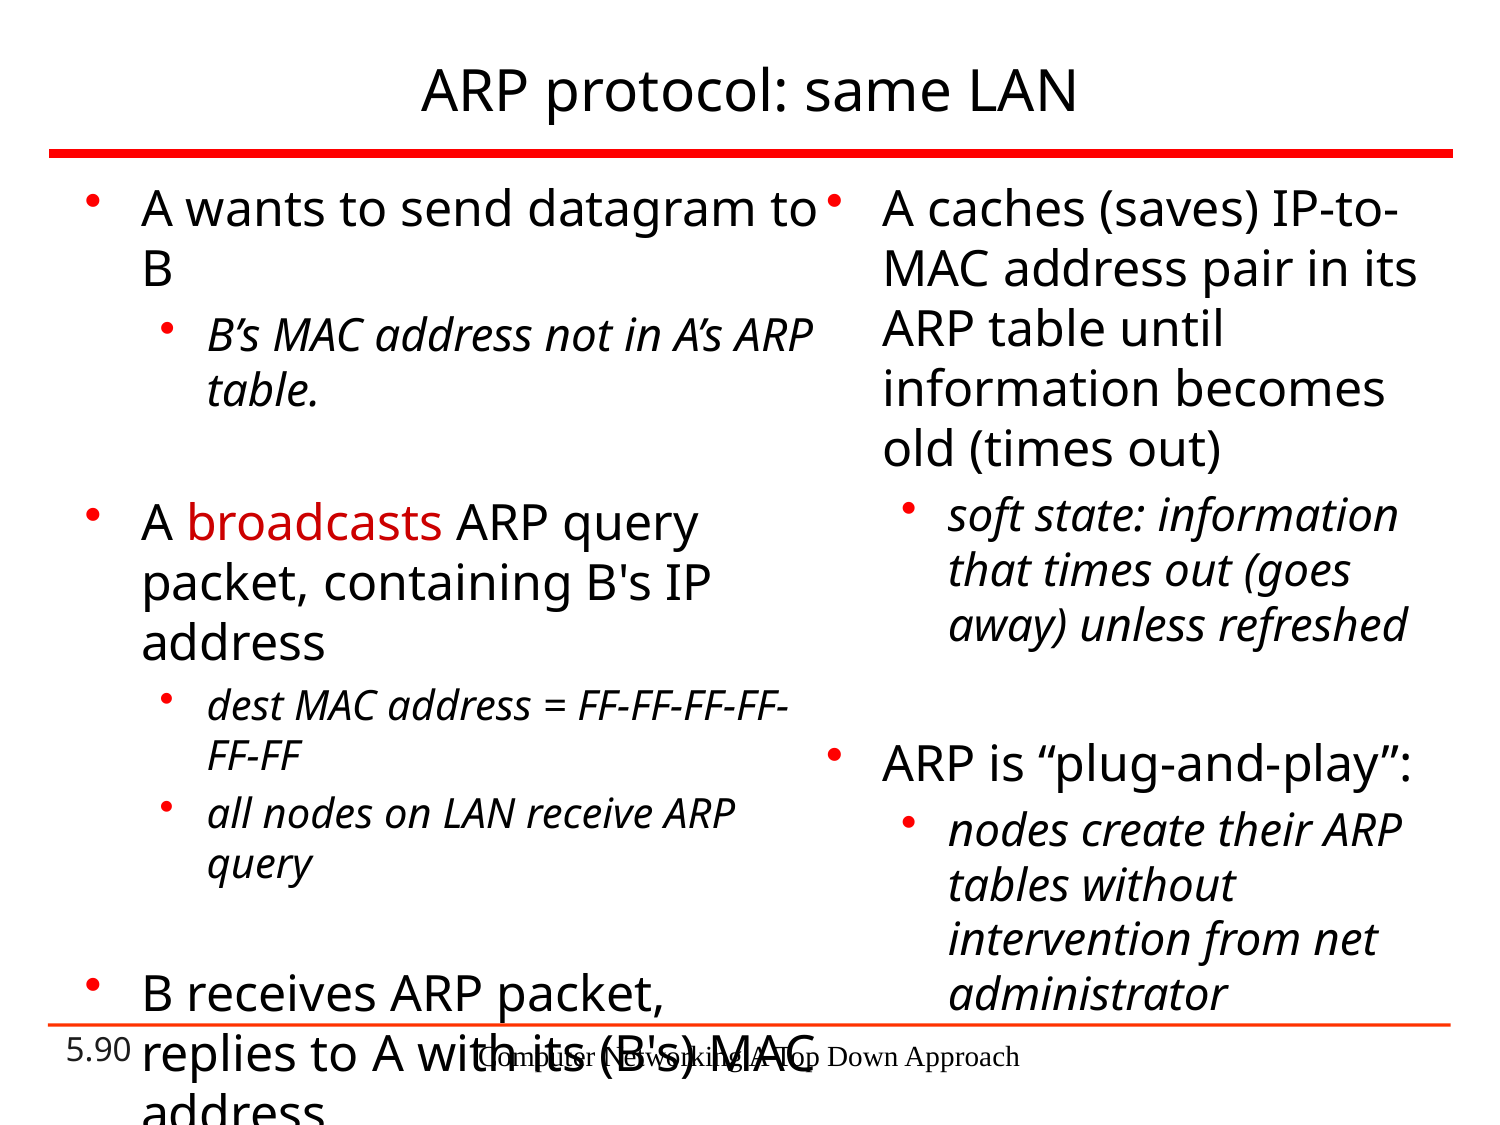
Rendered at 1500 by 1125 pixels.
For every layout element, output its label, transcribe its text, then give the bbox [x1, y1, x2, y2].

list A wants to send datagram to B B’s MAC address not in A’s ARP table. A broadcasts ARP query packet, containing B's IP address dest MAC address = FF-FF-FF-FF-FF-FF all nodes on LAN receive ARP query B receives ARP packet, replies to A with its (B's) MAC address frame sent to A’s MAC address (unicast) [69, 169, 810, 1021]
title ARP protocol: same LAN [49, 35, 1451, 141]
list A caches (saves) IP-to-MAC address pair in its ARP table until information becomes old (times out) soft state: information that times out (goes away) unless refreshed ARP is “plug-and-play”: nodes create their ARP tables without intervention from net administrator [810, 169, 1454, 1021]
